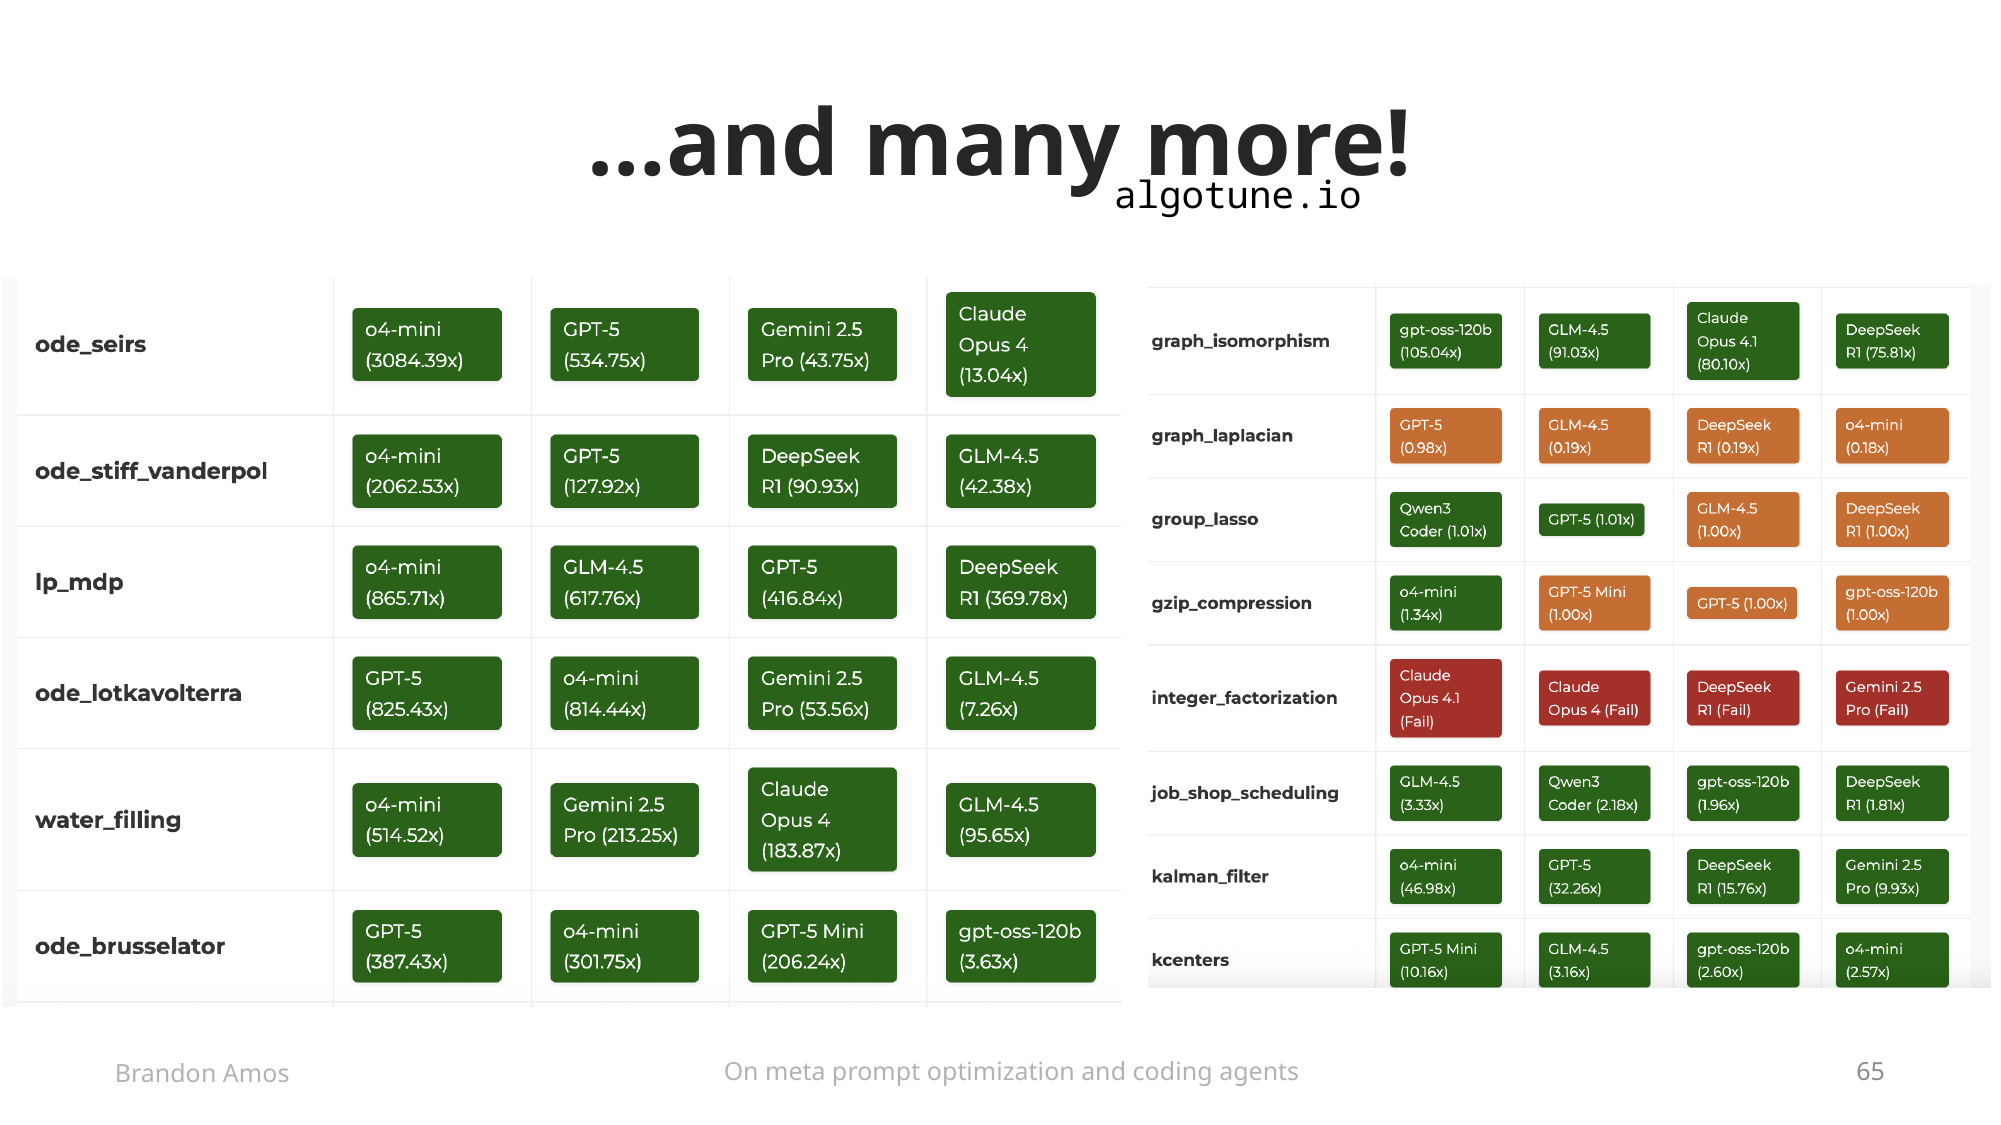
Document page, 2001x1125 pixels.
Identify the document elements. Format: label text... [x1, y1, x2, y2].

slide_number 65 [1433, 1042, 1900, 1103]
footer On meta prompt optimization and coding agents [590, 1042, 1433, 1103]
picture [1148, 283, 1992, 988]
picture [2, 277, 1122, 1008]
text_box algotune.io [1099, 164, 1377, 224]
slide_number Brandon Amos [99, 1042, 567, 1103]
title …and many more! [99, 45, 1900, 233]
